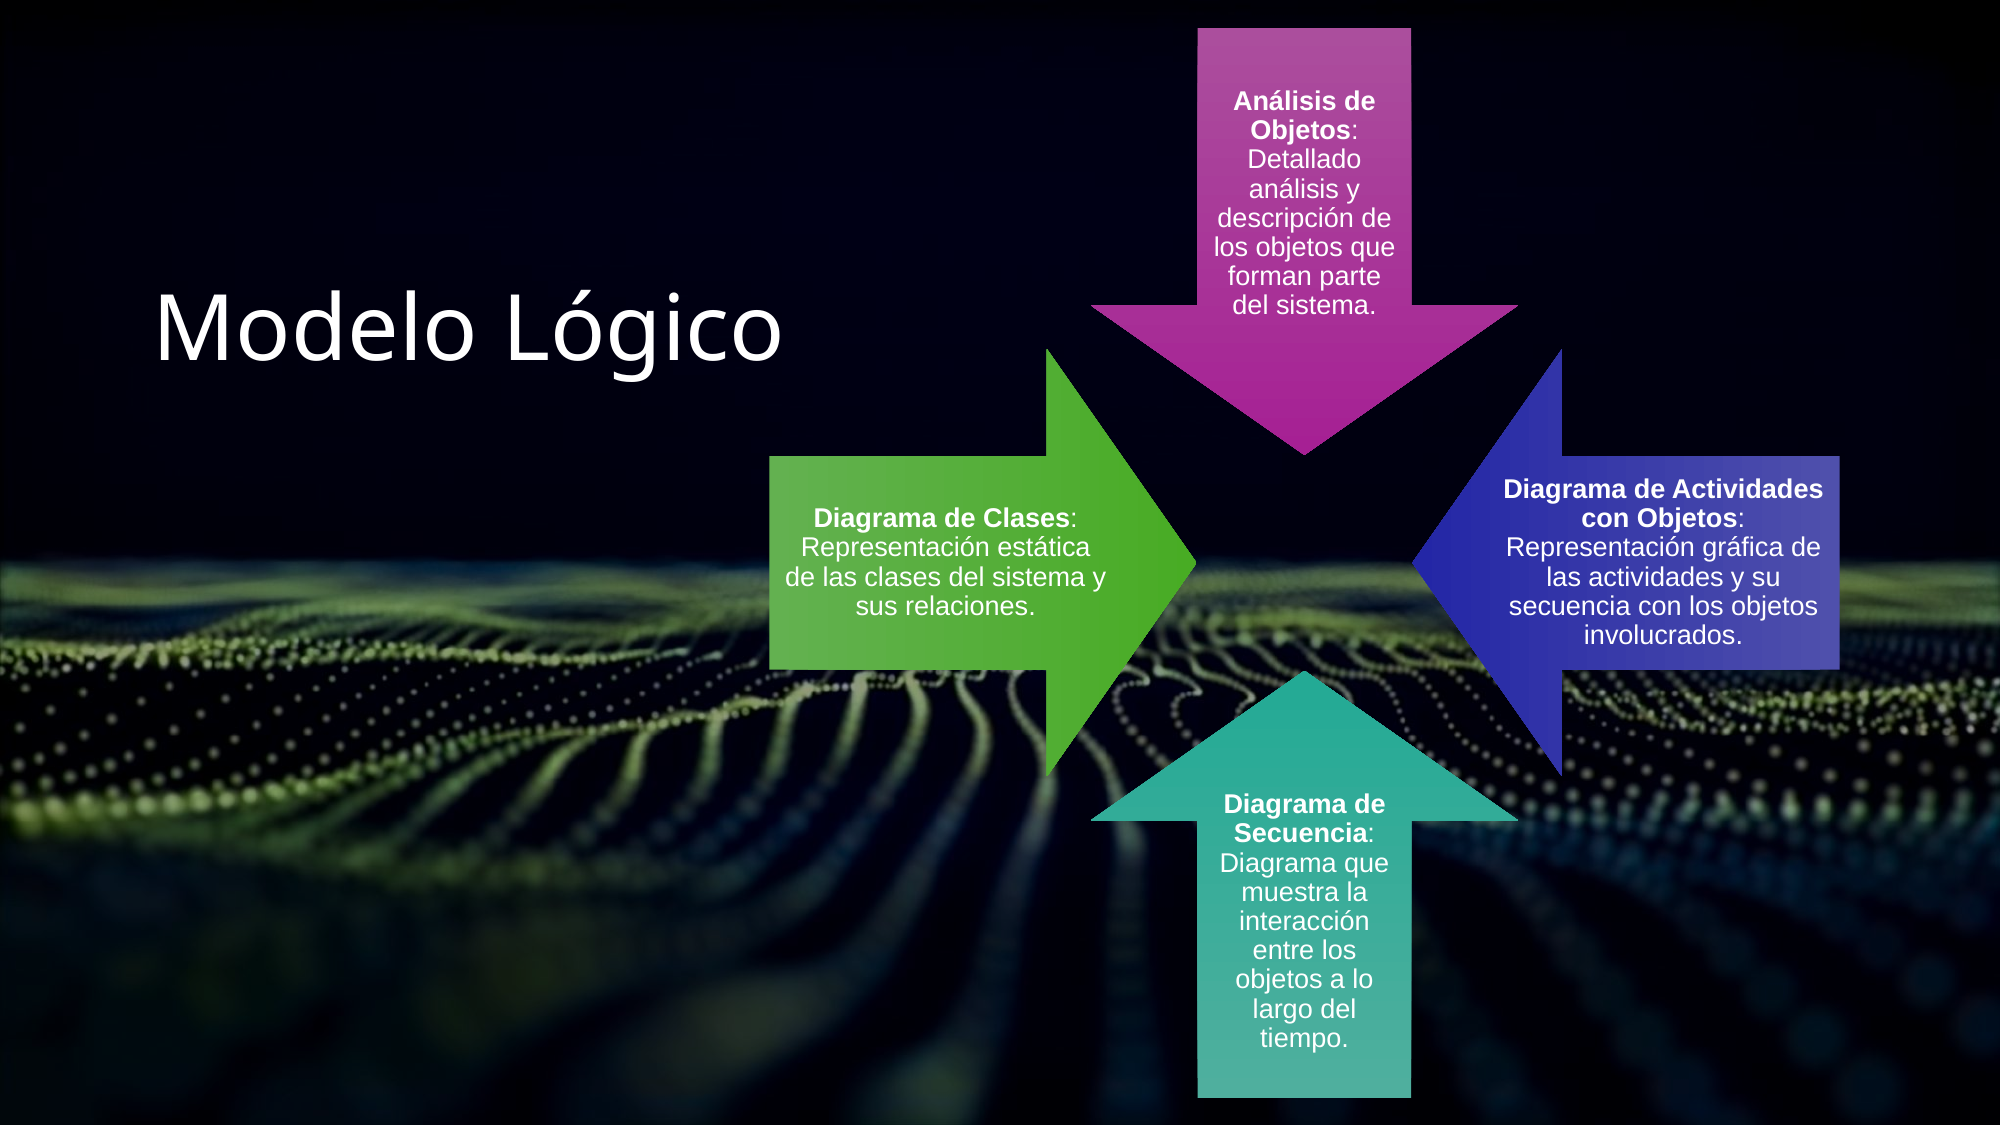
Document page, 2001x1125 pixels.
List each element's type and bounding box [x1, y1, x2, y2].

text_box [769, 27, 1840, 1099]
picture [0, 0, 2000, 1125]
